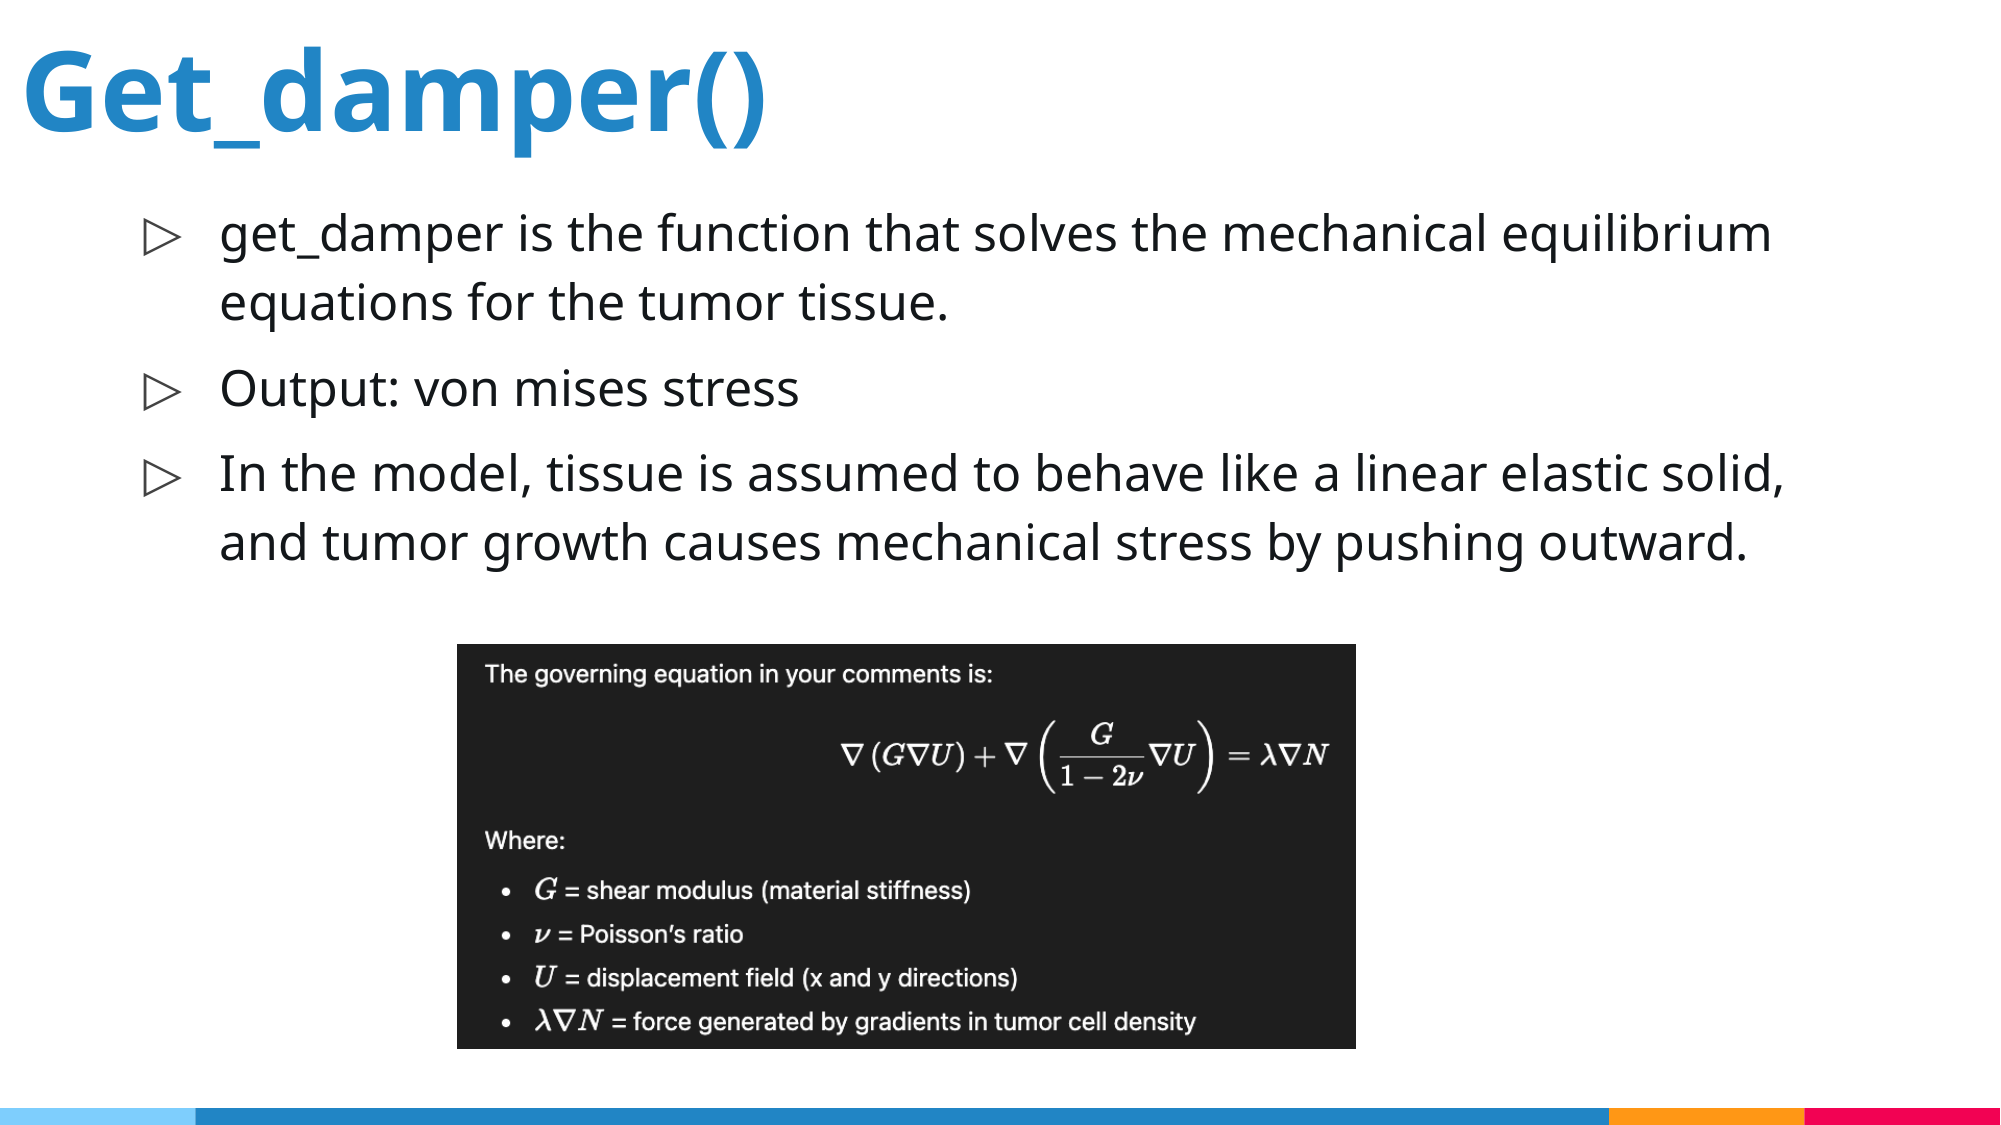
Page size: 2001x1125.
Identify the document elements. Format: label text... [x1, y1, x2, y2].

text_box Get_damper() [0, 0, 2000, 173]
text_box get_damper is the function that solves the mechanical equilibrium equations for the tumor tissue. Output: von mises stress In the model, tissue is assumed to behave like a linear elastic solid, and tumor growth causes mechanical stress by pushing outward. [99, 173, 1900, 591]
picture [456, 644, 1356, 1050]
